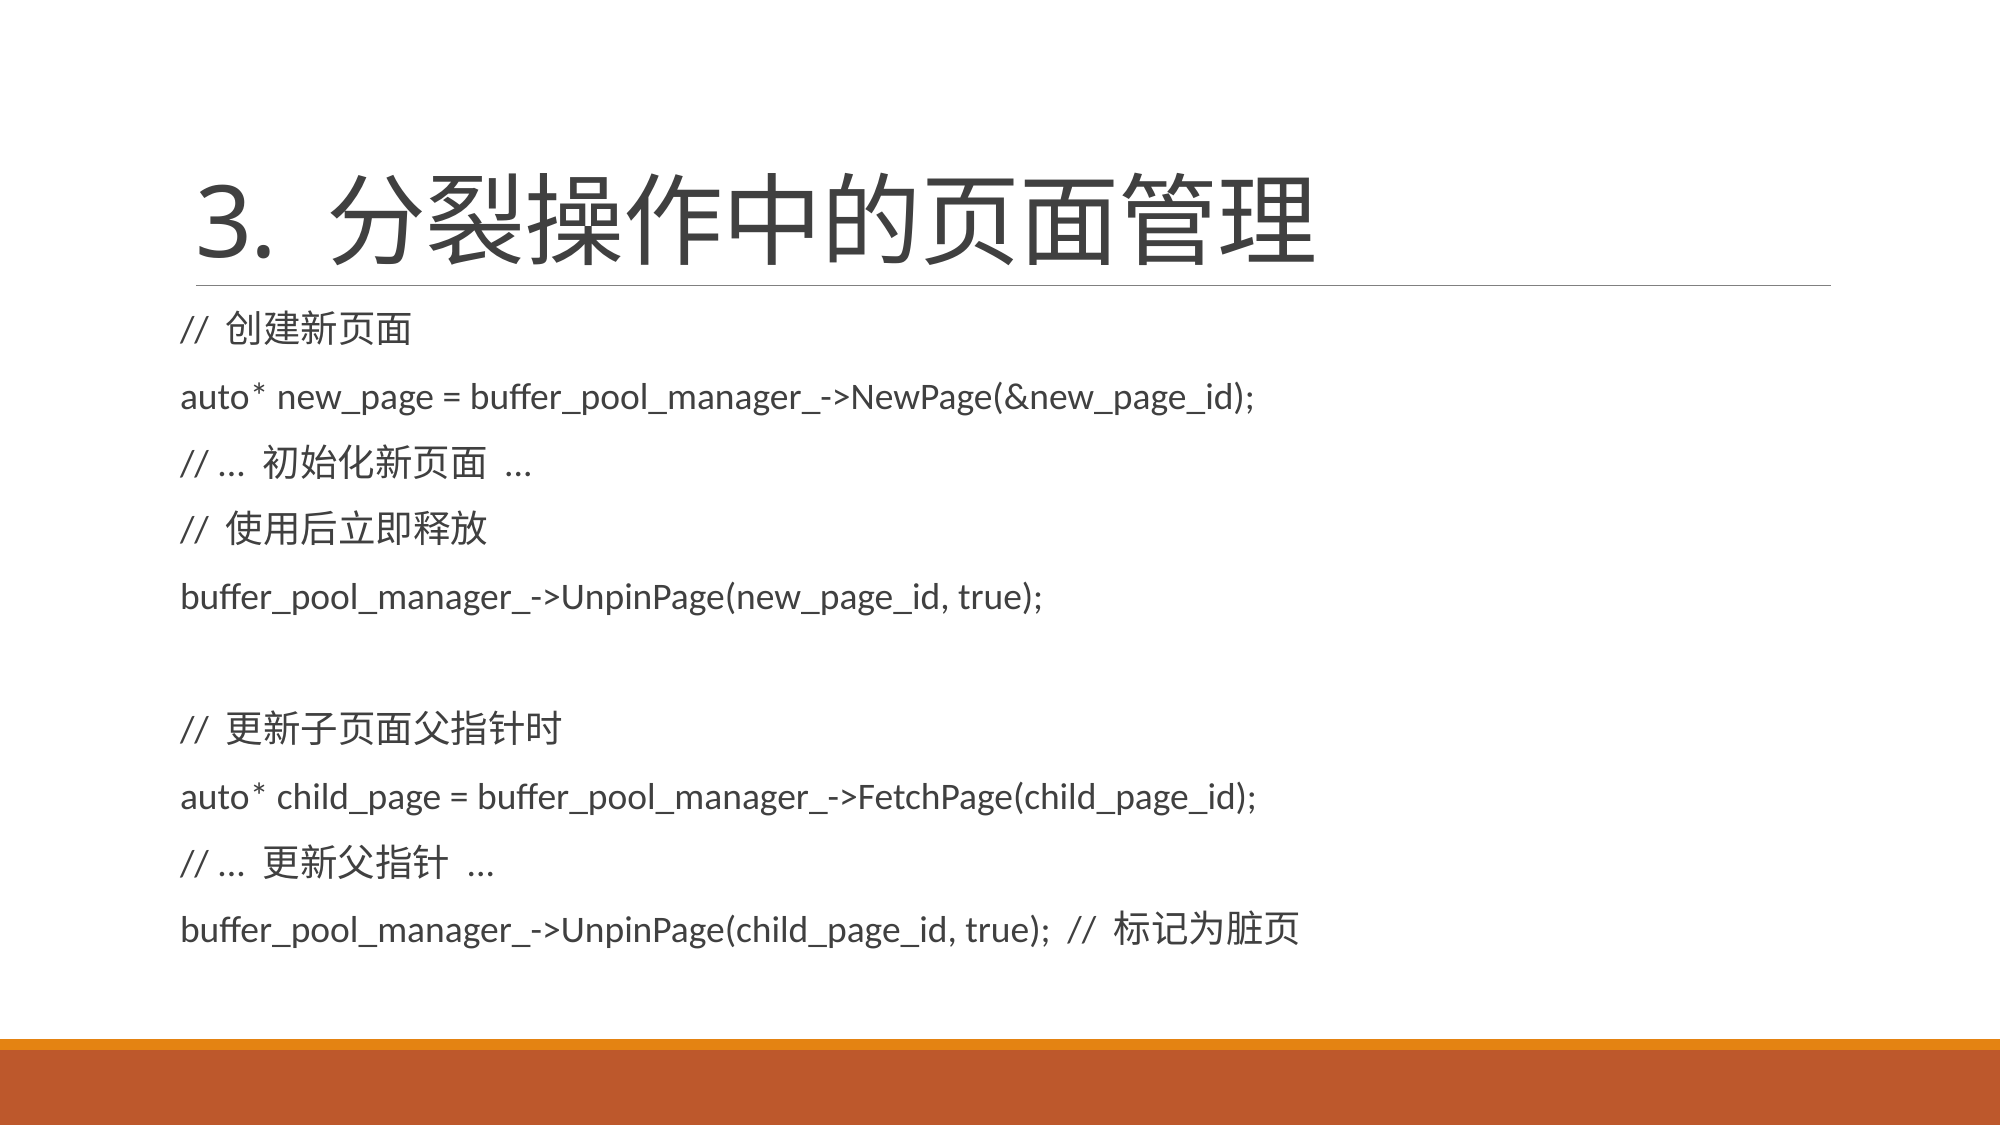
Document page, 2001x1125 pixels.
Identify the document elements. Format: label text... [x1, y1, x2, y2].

title 3. 分裂操作中的页面管理 [180, 47, 1830, 285]
list // 创建新页面 auto* new_page = buffer_pool_manager_->NewPage(&new_page_id); // ... 初始化新页面 ... // 使用后立即释放 buffer_pool_manager_->UnpinPage(new_page_id, true); // 更新子页面父指针时 auto* child_page = buffer_pool_manager_->FetchPage(child_page_id); // ... 更新父指针 ... buffer_pool_manager_->UnpinPage(child_page_id, true); // 标记为脏页 [180, 302, 1830, 963]
